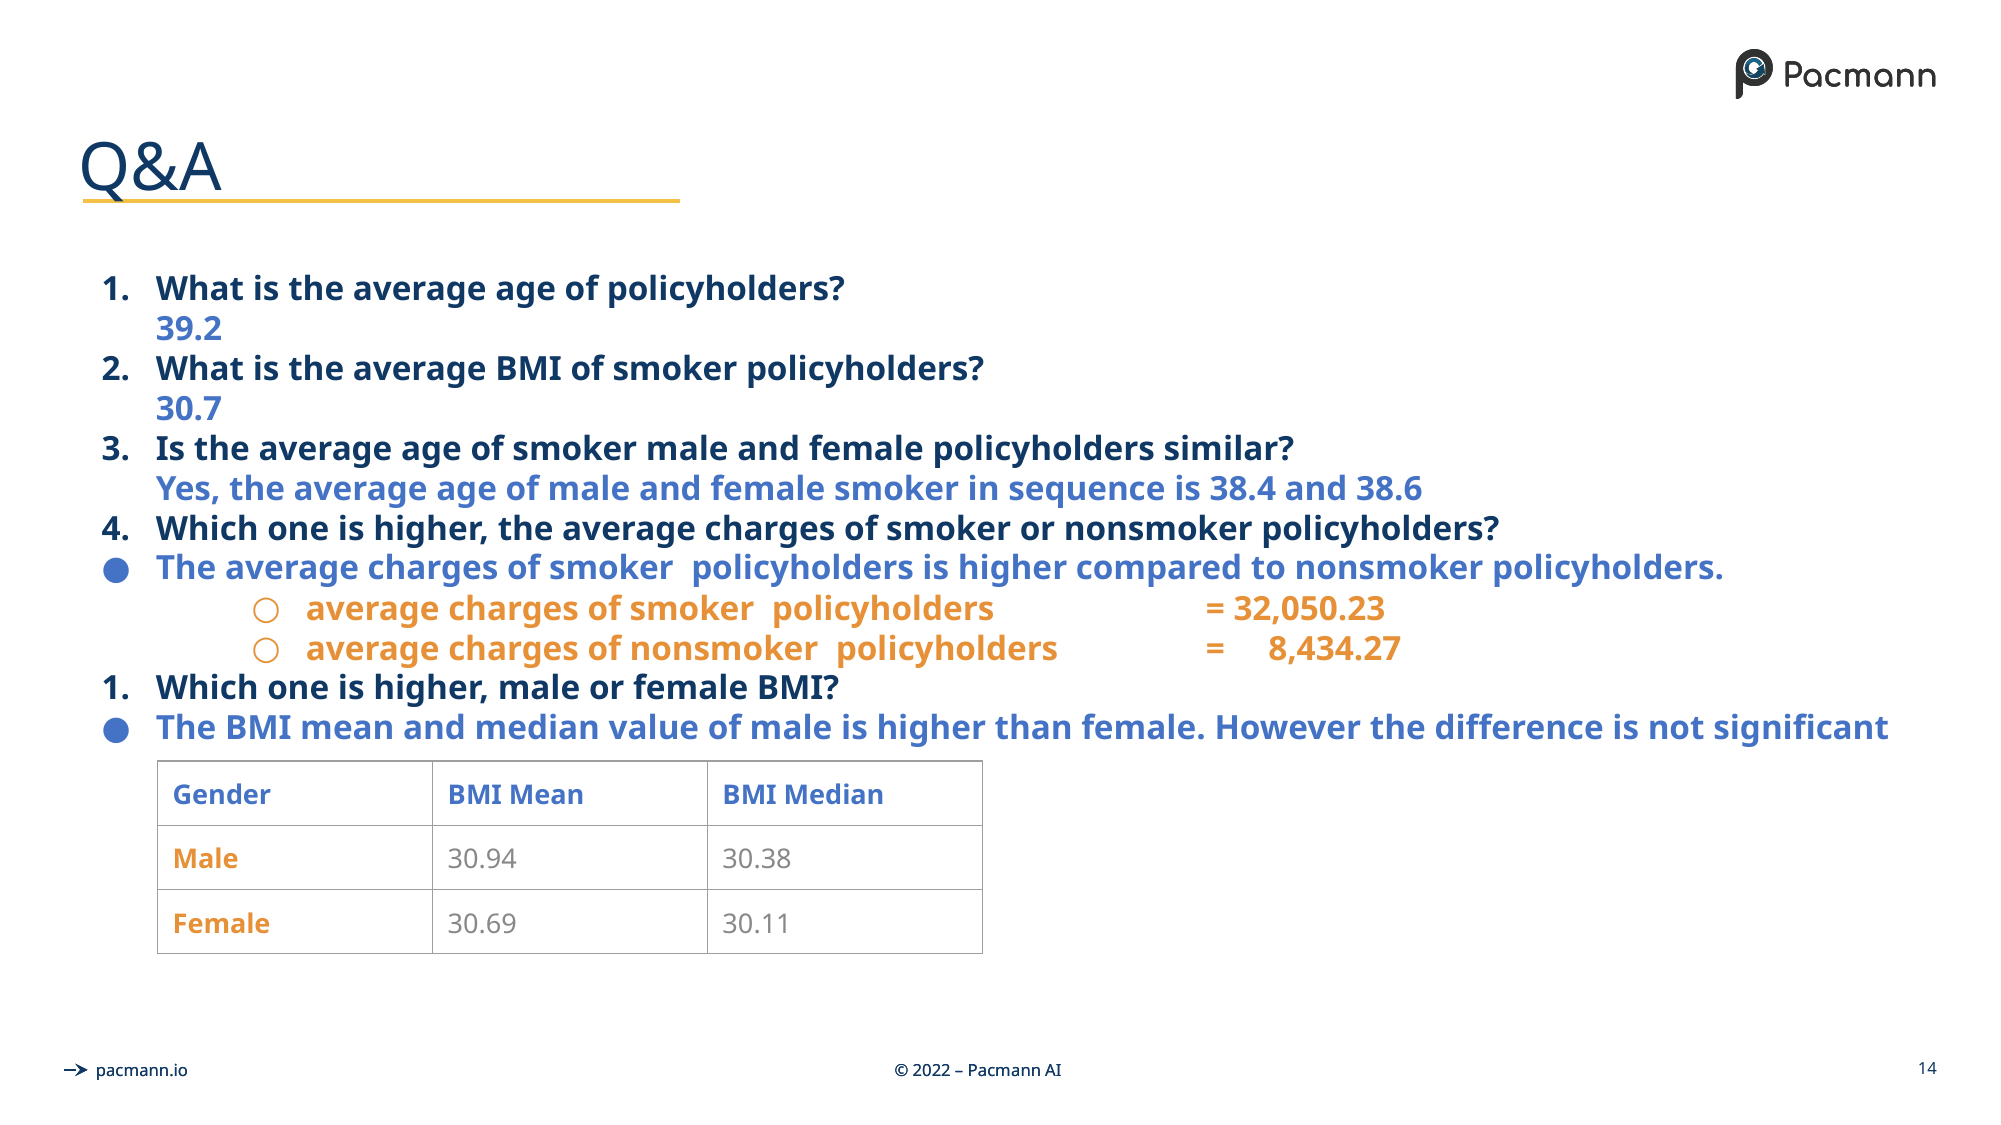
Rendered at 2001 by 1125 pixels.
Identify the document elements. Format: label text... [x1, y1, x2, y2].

table_cell 30.69 [433, 890, 707, 953]
text_box What is the average age of policyholders? 39.2 What is the average BMI of smoker policyholders? 30.7 Is the average age of smoker male and female policyholders similar? Yes, the average age of male and female smoker in sequence is 38.4 and 38.6 Which one is higher, the average charges of smoker or nonsmoker policyholders? The average charges of smoker policyholders is higher compared to nonsmoker policyholders. average charges of smoker policyholders = 32,050.23 average charges of nonsmoker policyholders = 8,434.27 Which one is higher, male or female BMI? The BMI mean and median value of male is higher than female. However the difference is not significant [65, 259, 1934, 799]
table_cell 30.11 [708, 890, 982, 953]
table_cell Male [158, 826, 432, 889]
table_cell Female [158, 890, 432, 953]
table_header BMI Mean [433, 762, 707, 825]
table_header BMI Median [708, 762, 982, 825]
table_header Gender [158, 762, 432, 825]
table_cell 30.38 [708, 826, 982, 889]
table_cell 30.94 [433, 826, 707, 889]
picture [1707, 36, 1966, 112]
title Q&A [63, 59, 1935, 278]
